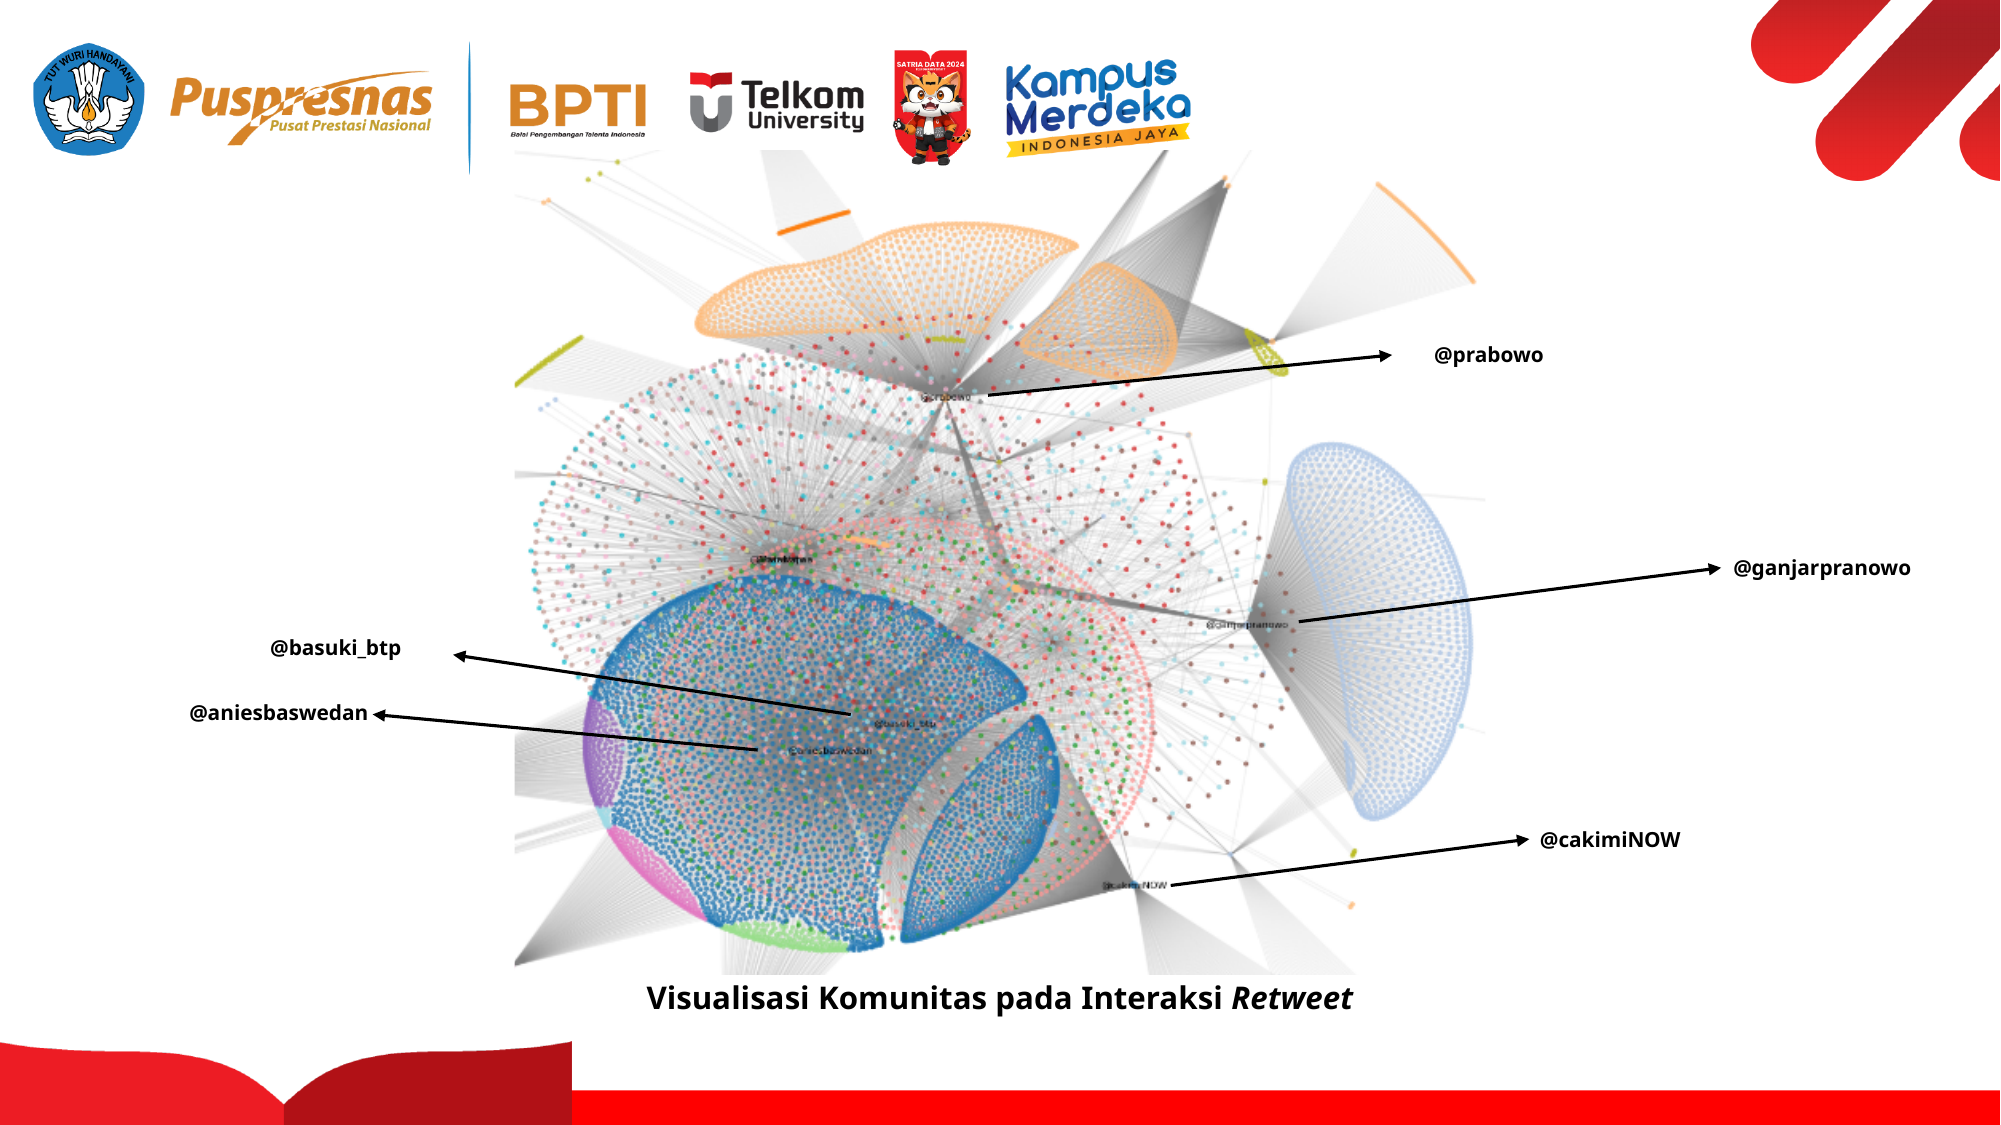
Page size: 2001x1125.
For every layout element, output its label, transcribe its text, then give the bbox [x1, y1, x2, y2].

picture [0, 1028, 583, 1125]
picture [1750, 0, 2000, 284]
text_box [372, 713, 759, 751]
text_box @aniesbaswedan [157, 691, 401, 732]
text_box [987, 354, 1393, 396]
text_box @basuki_btp [214, 627, 458, 668]
text_box Visualisasi Komunitas pada Interaksi Retweet [624, 976, 1375, 1031]
text_box @ganjarpranowo [1700, 547, 1944, 588]
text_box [452, 654, 852, 716]
text_box [583, 1089, 2000, 1125]
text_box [1170, 838, 1530, 886]
picture [0, 0, 1486, 976]
text_box @cakimiNOW [1488, 818, 1732, 859]
text_box @prabowo [1486, 334, 1611, 375]
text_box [1298, 567, 1722, 623]
